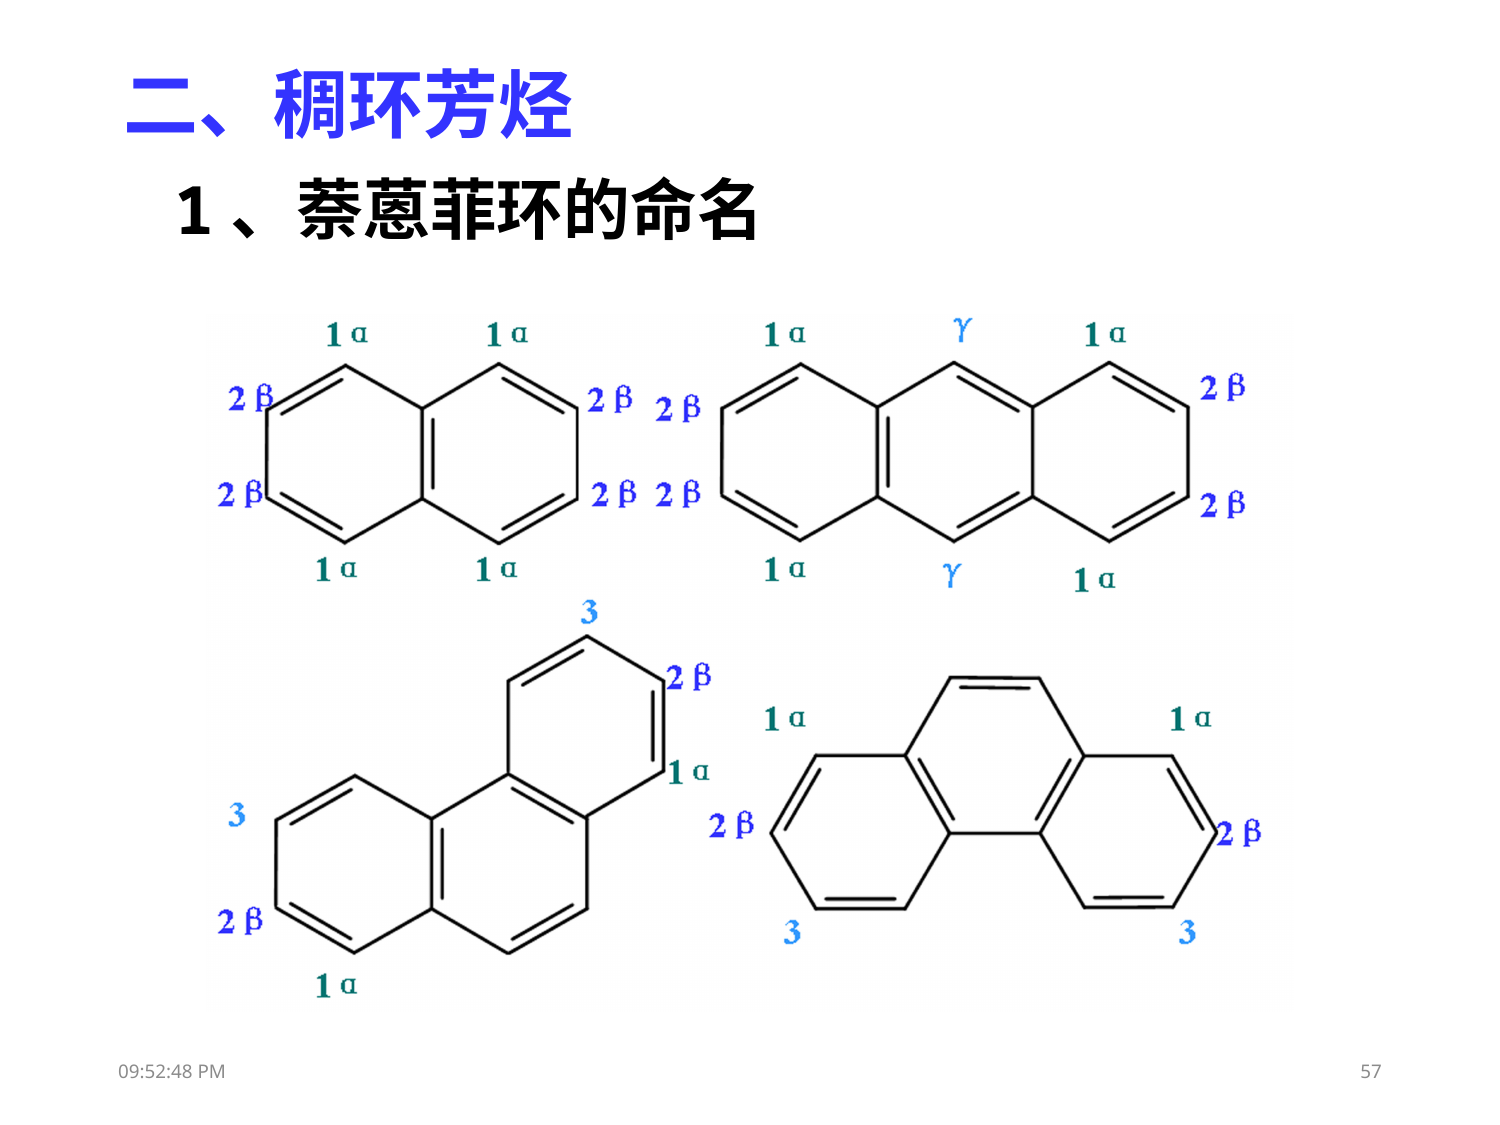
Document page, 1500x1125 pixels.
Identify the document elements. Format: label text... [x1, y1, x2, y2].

text_box 二、稠环芳烃 [29, 49, 668, 155]
picture [206, 314, 1294, 1012]
slide_number 57 [1059, 1042, 1397, 1103]
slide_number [103, 1042, 441, 1103]
text_box 1、萘蒽菲环的命名 [159, 160, 1372, 256]
